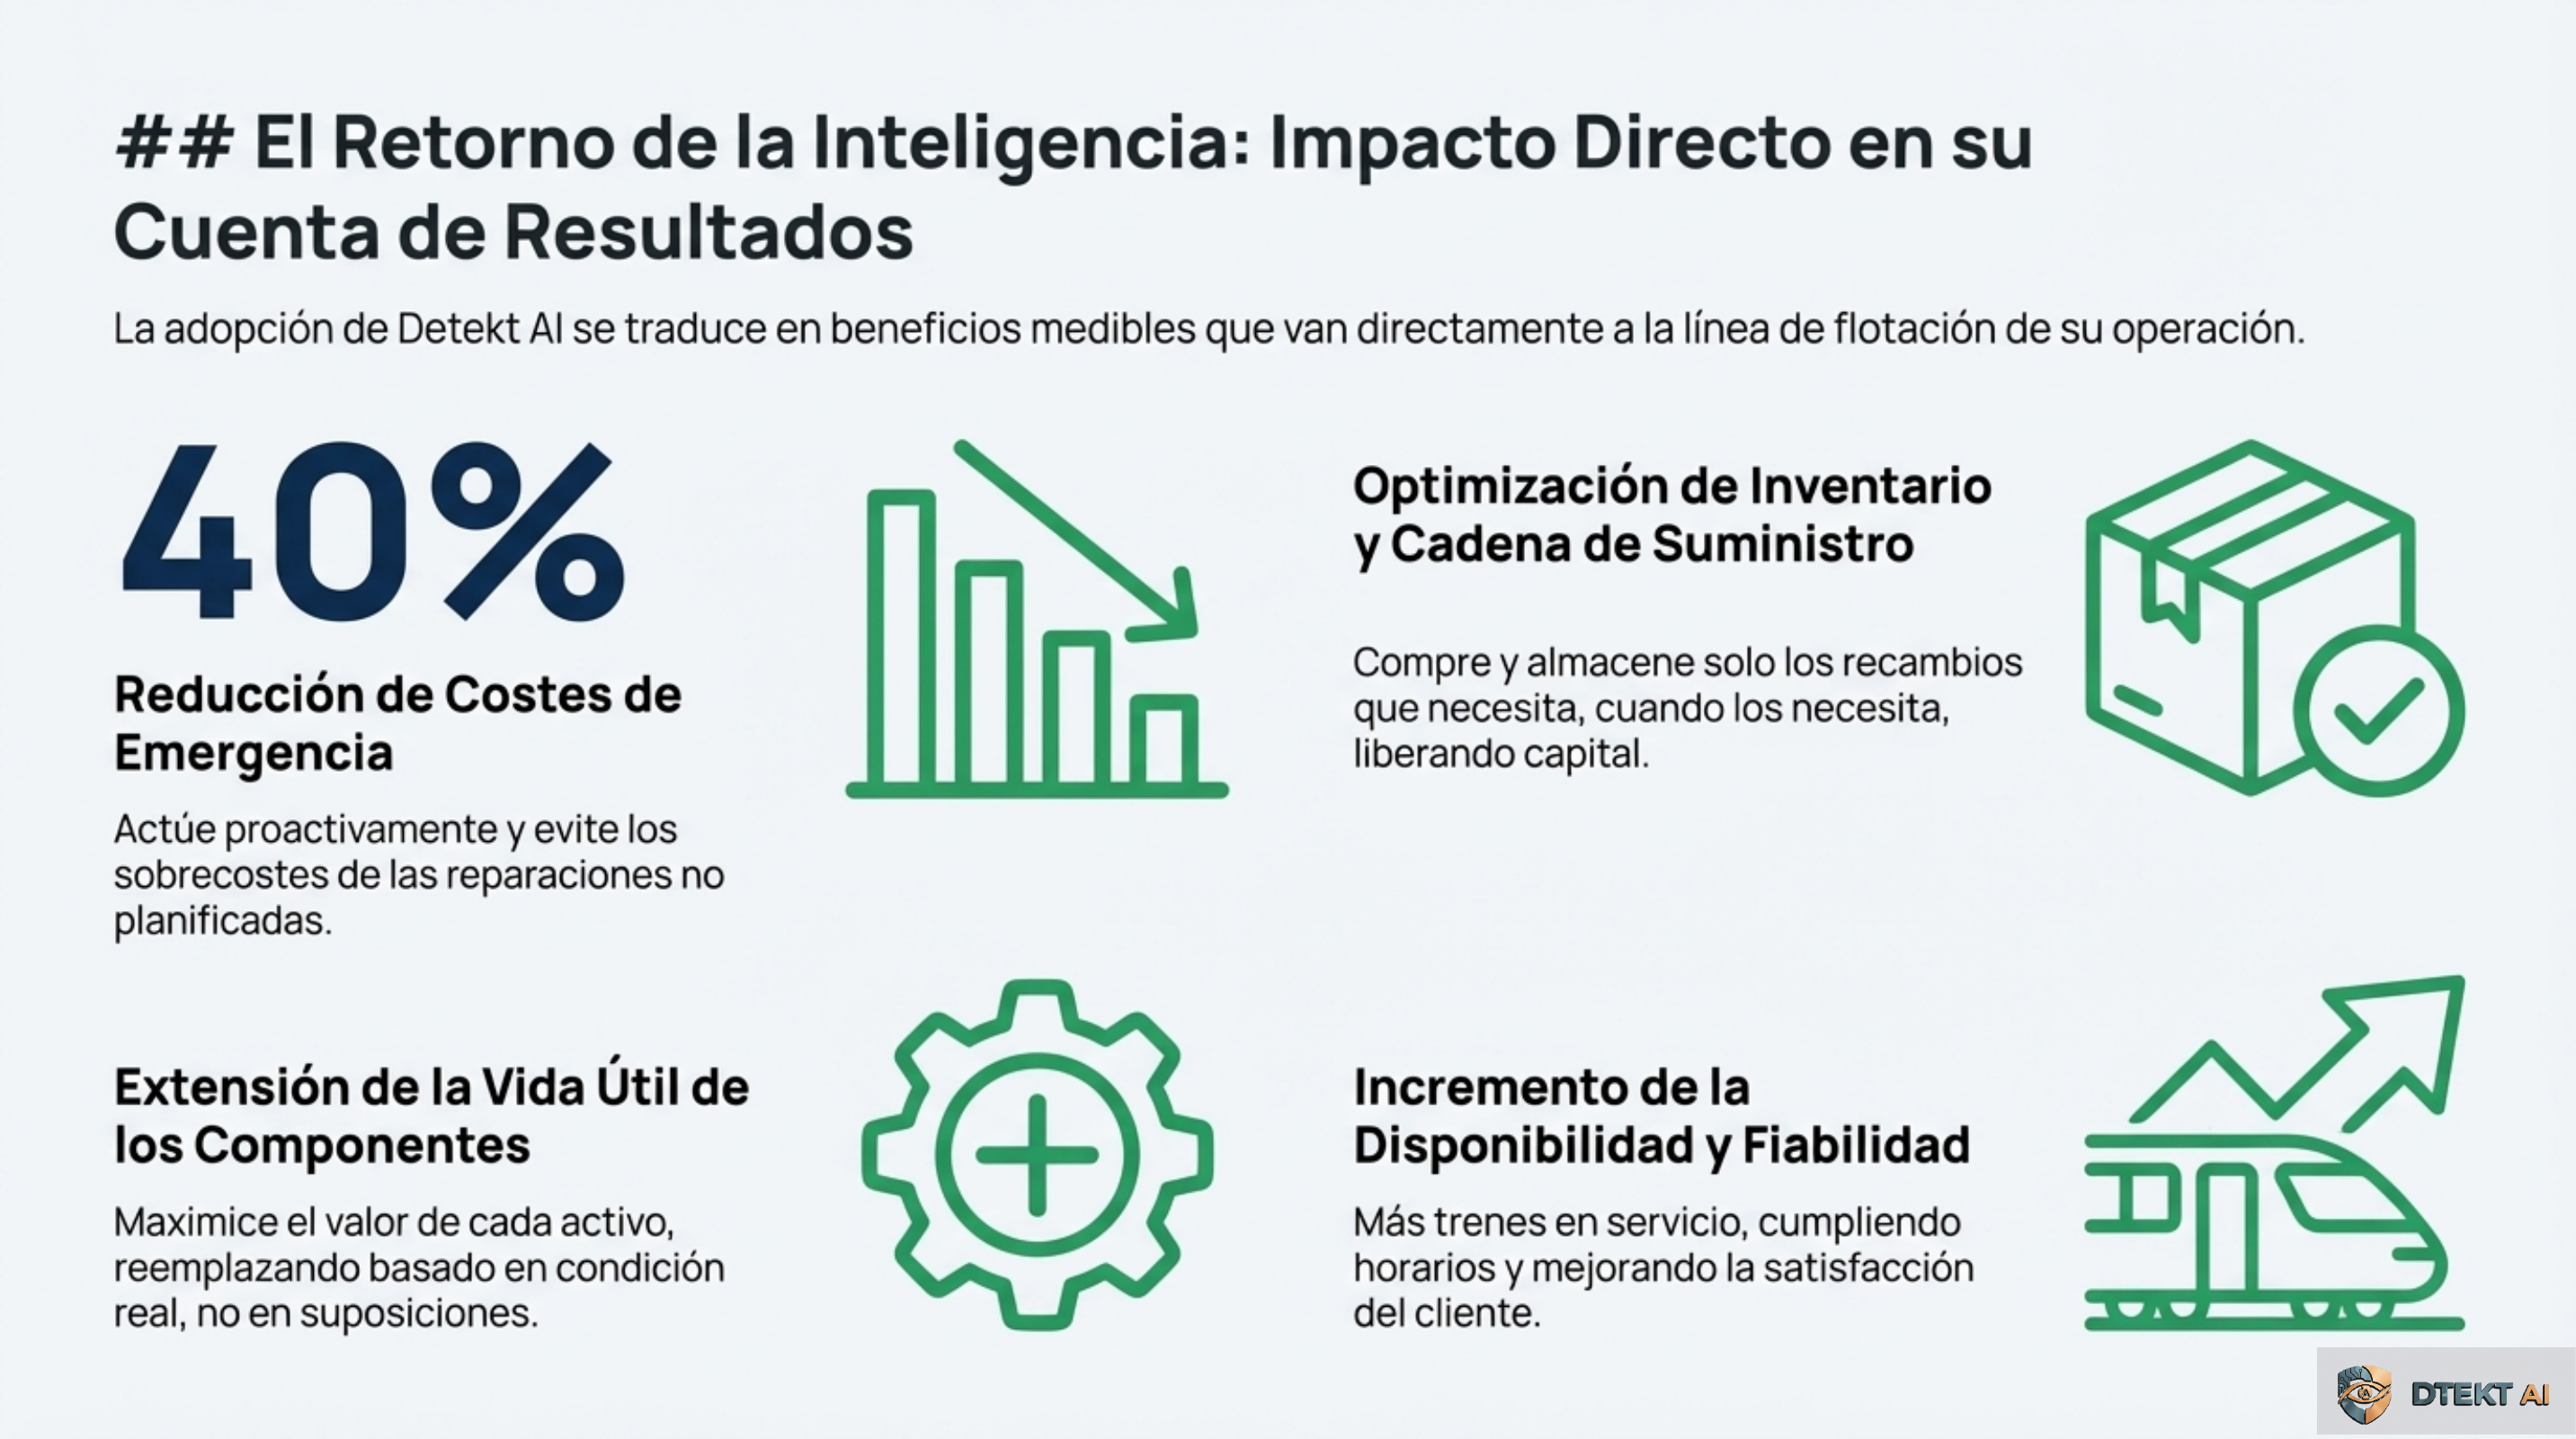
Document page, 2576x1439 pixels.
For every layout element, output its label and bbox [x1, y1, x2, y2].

text_box [0, 0, 2576, 1439]
picture [2317, 1347, 2576, 1435]
